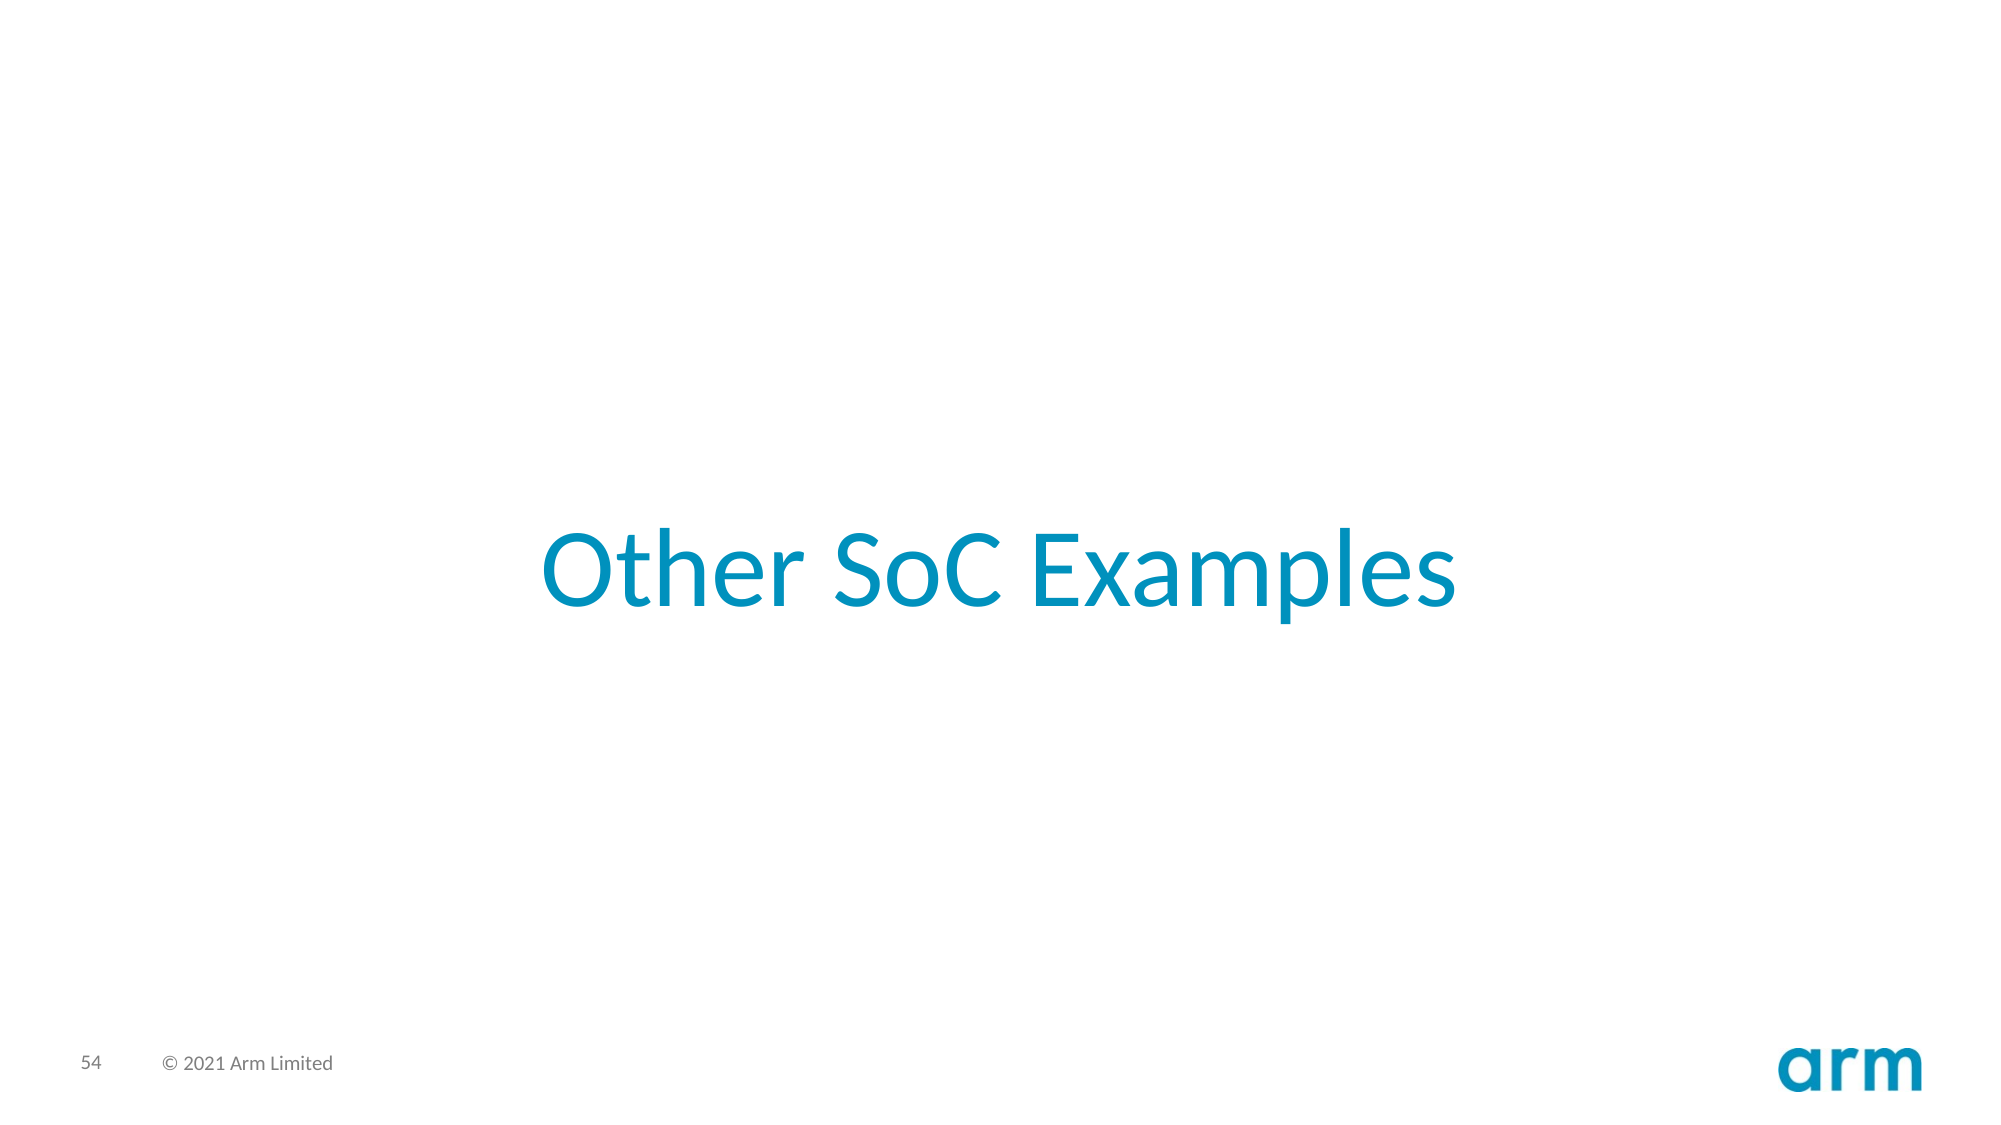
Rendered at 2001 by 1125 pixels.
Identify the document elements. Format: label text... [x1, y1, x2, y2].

picture [1778, 1072, 1794, 1092]
picture [1911, 1048, 1922, 1062]
text_box Other SoC Examples [525, 486, 1475, 637]
picture [1803, 1048, 1922, 1092]
picture [1889, 1048, 1903, 1053]
picture [1778, 1048, 1794, 1067]
picture [1788, 1056, 1812, 1083]
